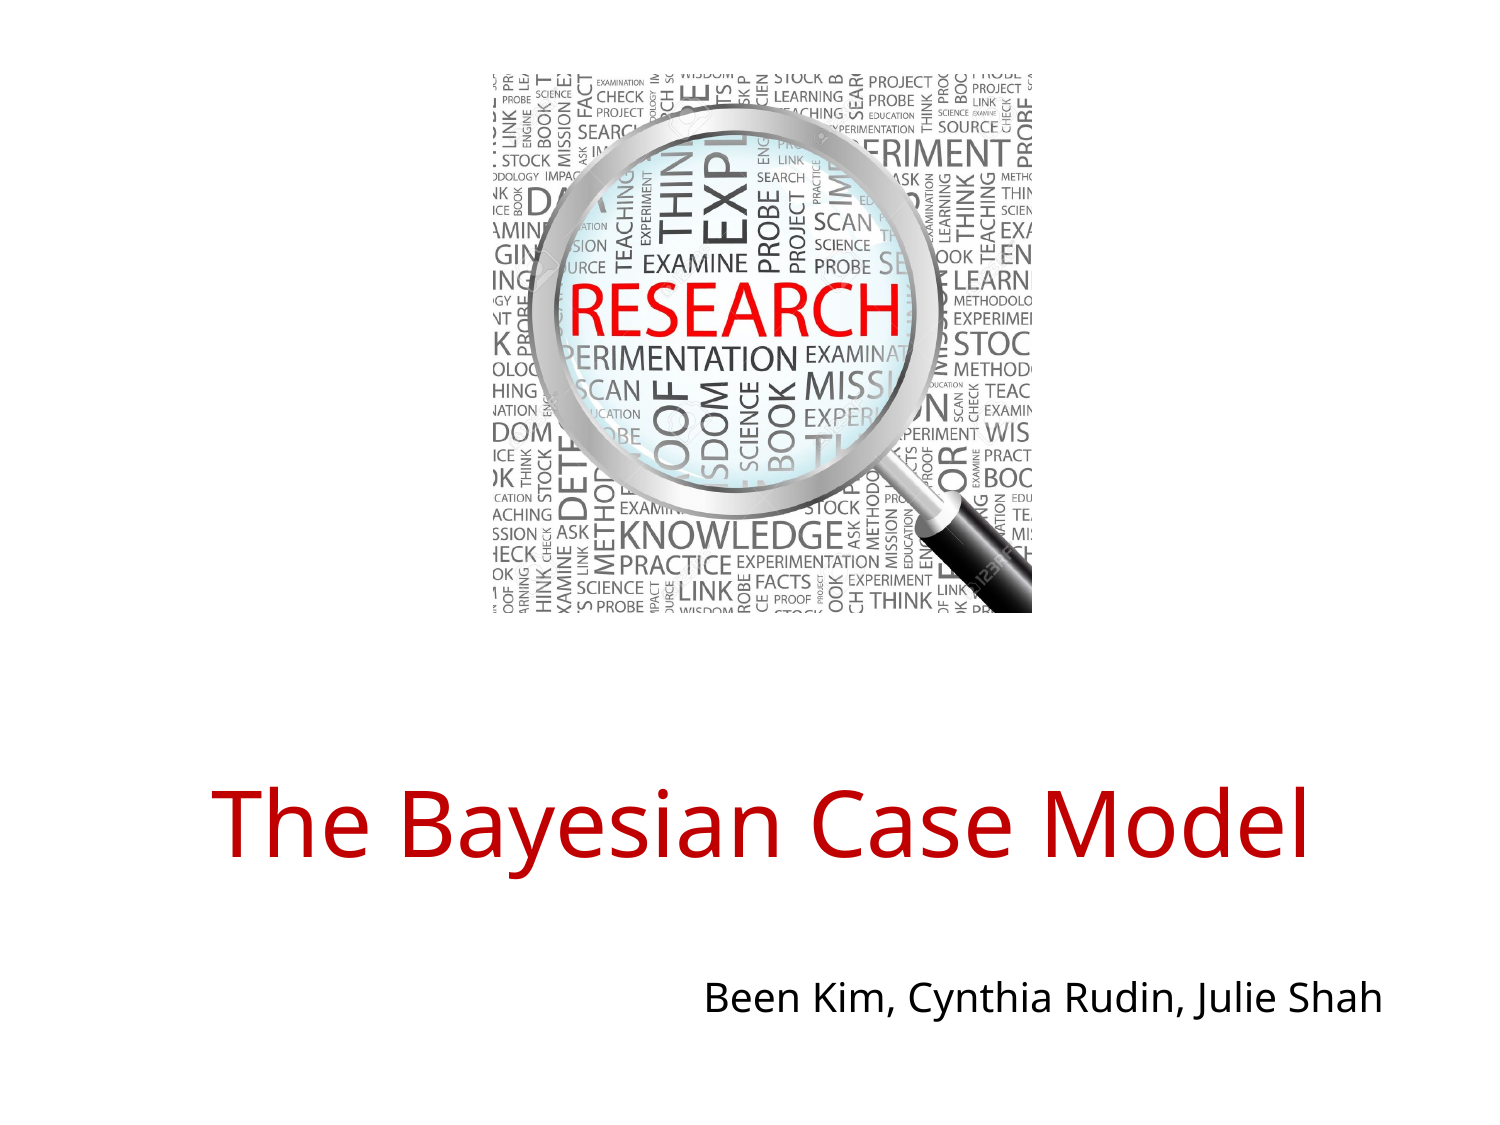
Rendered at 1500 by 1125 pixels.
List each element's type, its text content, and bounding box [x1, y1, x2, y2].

text_box Been Kim, Cynthia Rudin, Julie Shah [68, 963, 1400, 1028]
title The Bayesian Case Model [125, 699, 1400, 942]
picture [493, 74, 1032, 613]
